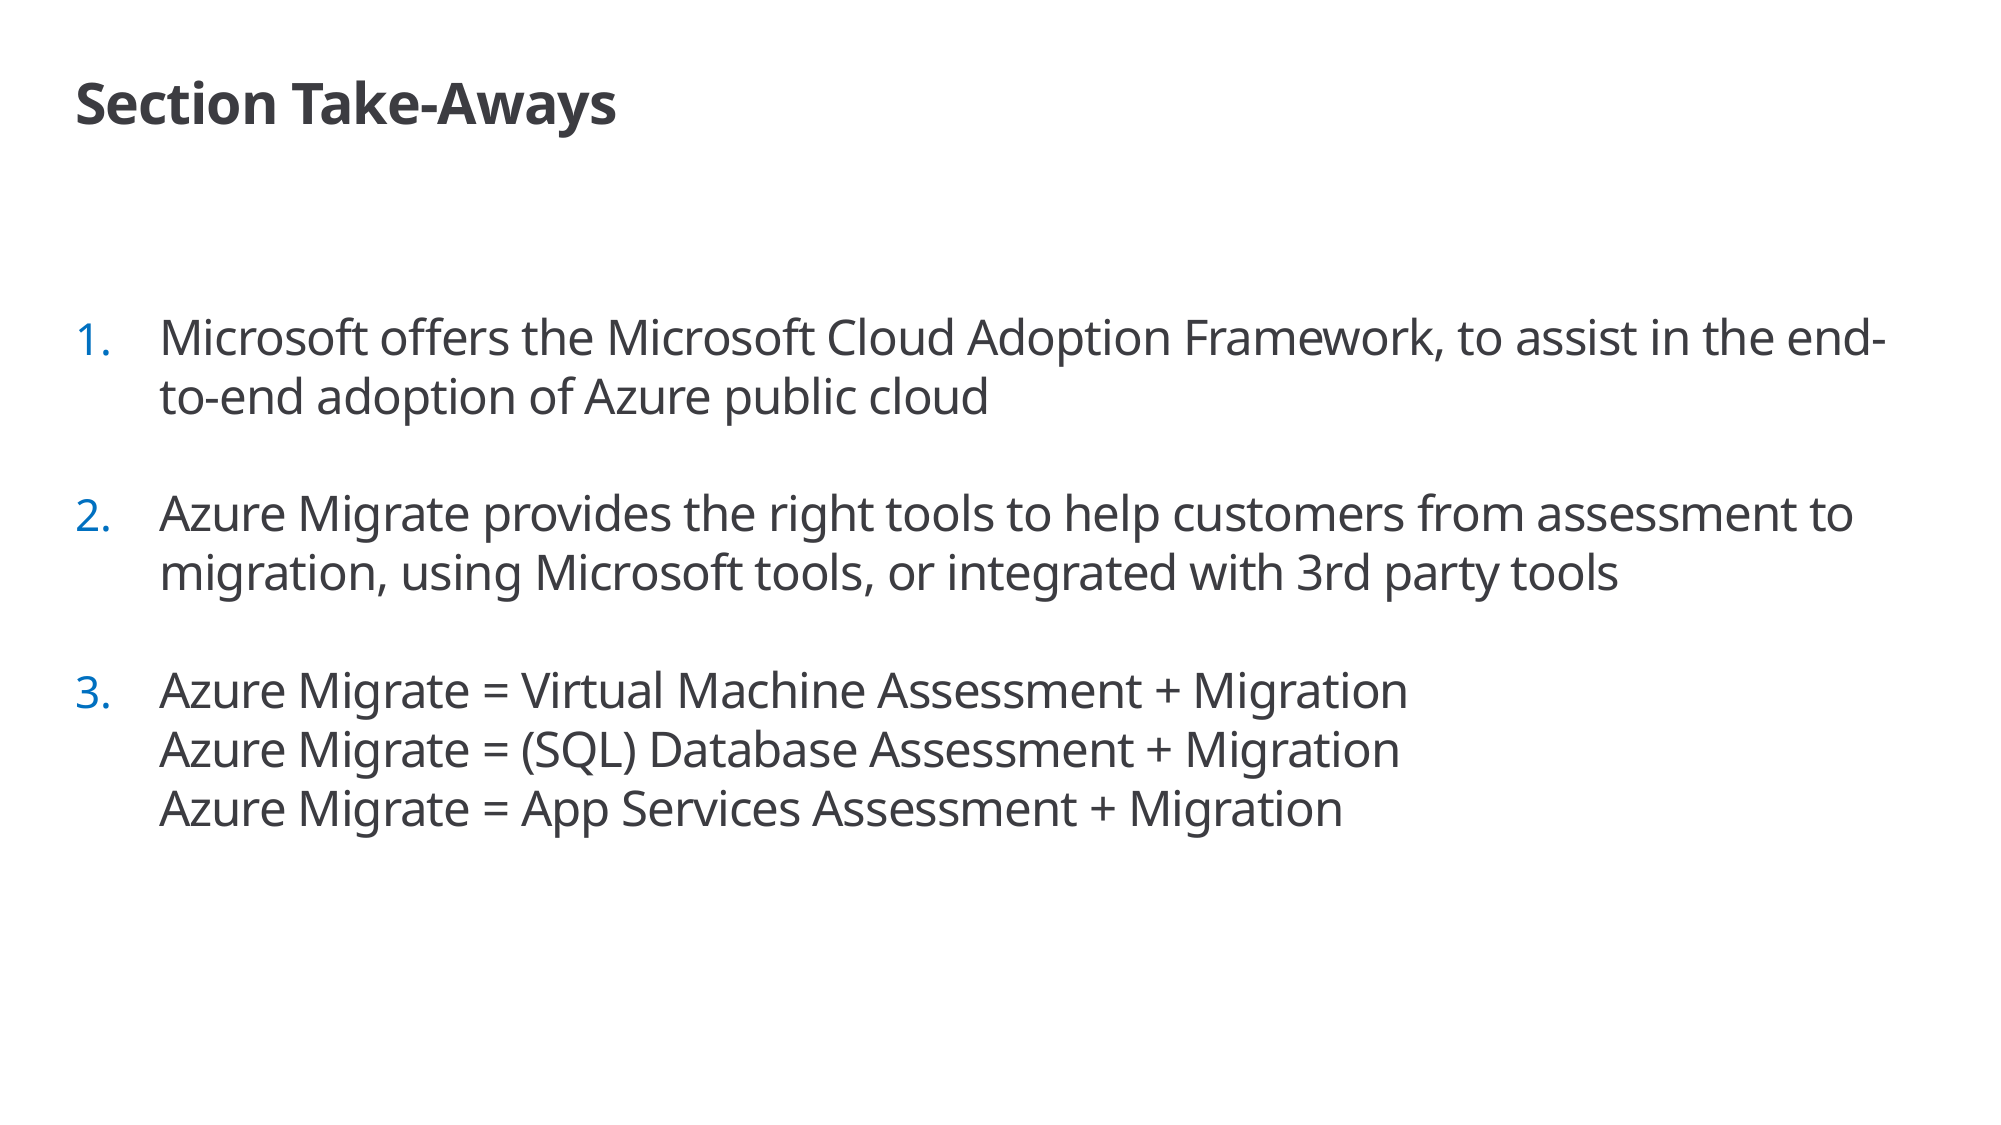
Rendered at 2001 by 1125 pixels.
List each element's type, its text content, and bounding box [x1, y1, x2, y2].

list Microsoft offers the Microsoft Cloud Adoption Framework, to assist in the end-to-end adoption of Azure public cloud Azure Migrate provides the right tools to help customers from assessment to migration, using Microsoft tools, or integrated with 3rd party tools Azure Migrate = Virtual Machine Assessment + Migration Azure Migrate = (SQL) Database Assessment + Migration Azure Migrate = App Services Assessment + Migration [75, 306, 1925, 1047]
title Section Take-Aways [75, 75, 1925, 180]
